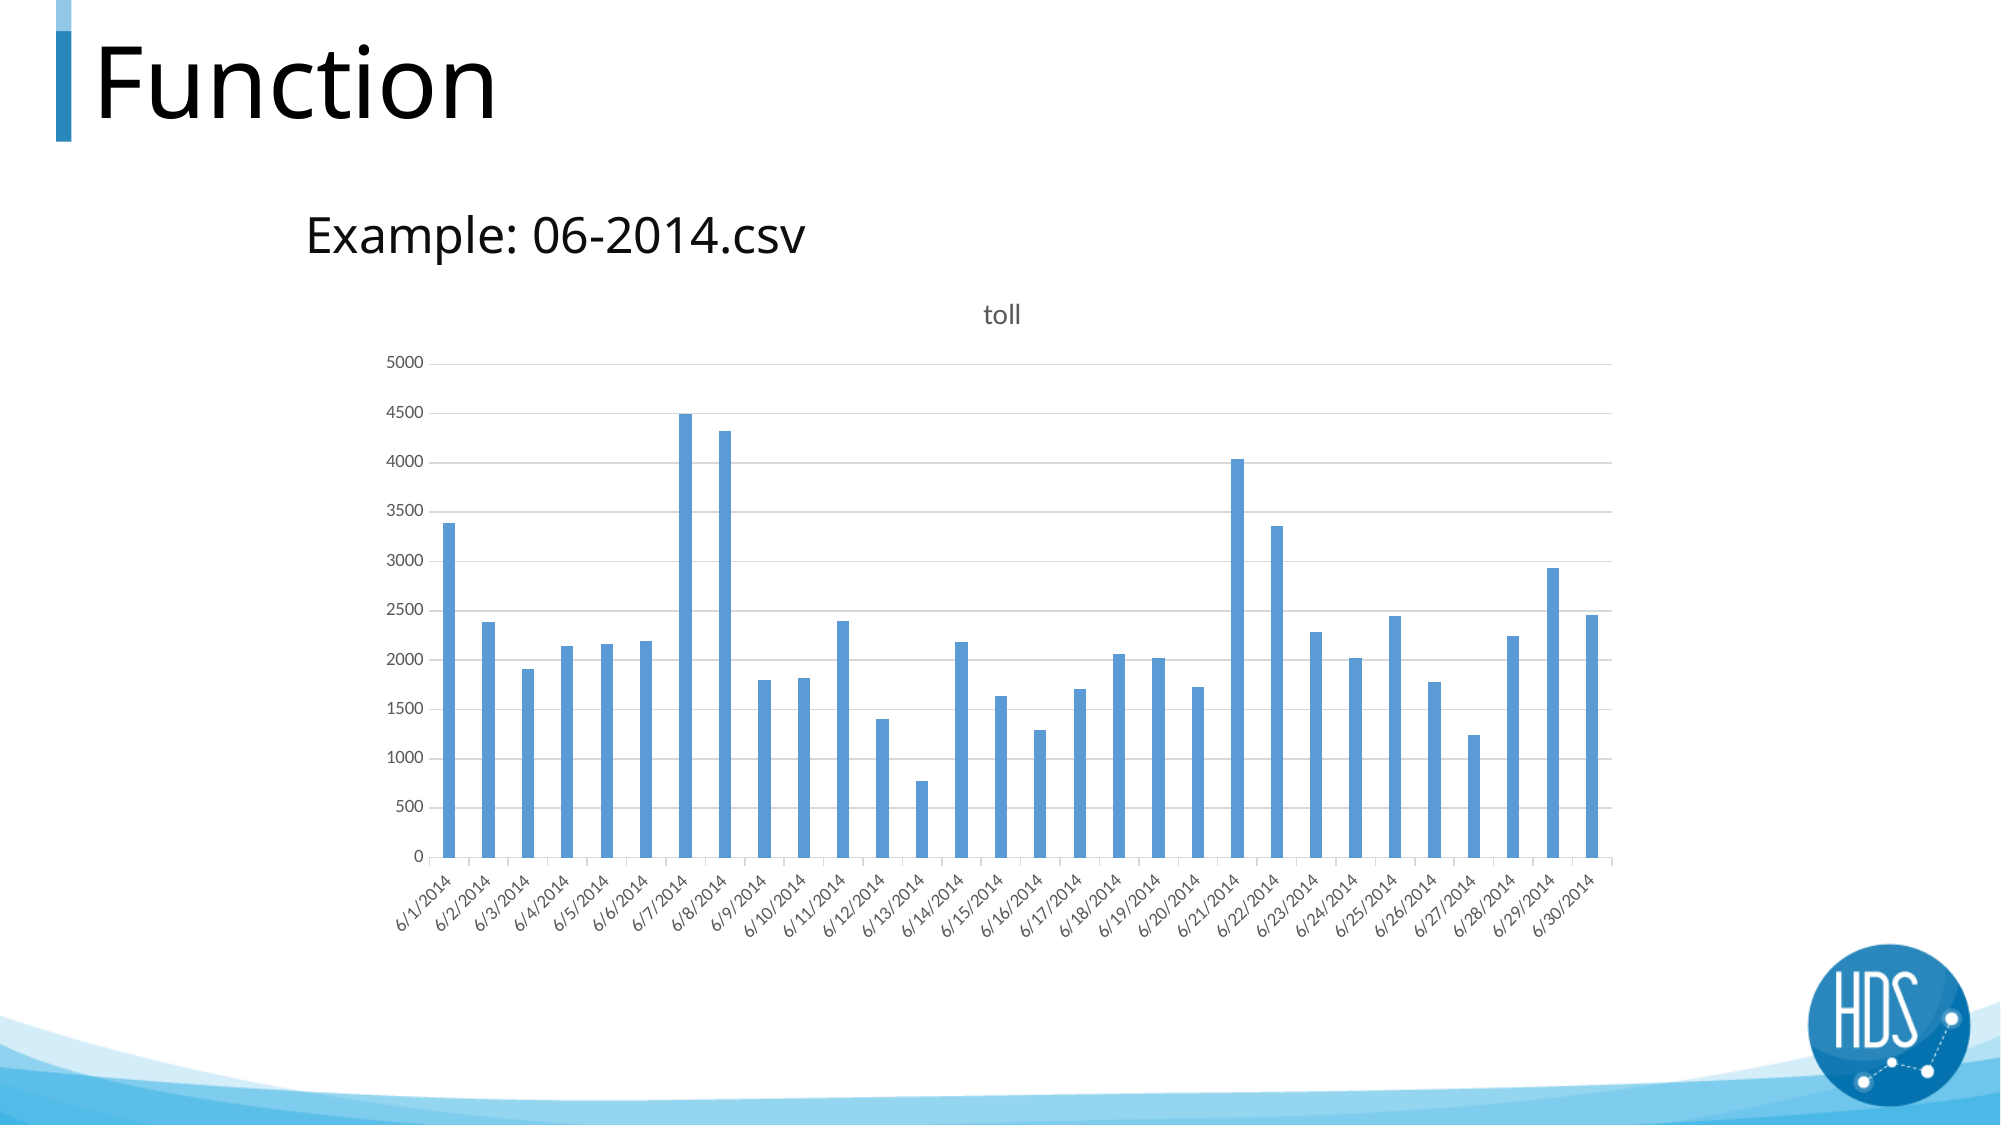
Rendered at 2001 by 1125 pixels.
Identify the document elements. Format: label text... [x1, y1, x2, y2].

title Function [77, 31, 1977, 142]
chart [360, 272, 1638, 957]
picture [0, 0, 2001, 1125]
text_box [55, 0, 72, 32]
text_box [55, 32, 72, 143]
text_box Example: 06-2014.csv [290, 196, 822, 272]
